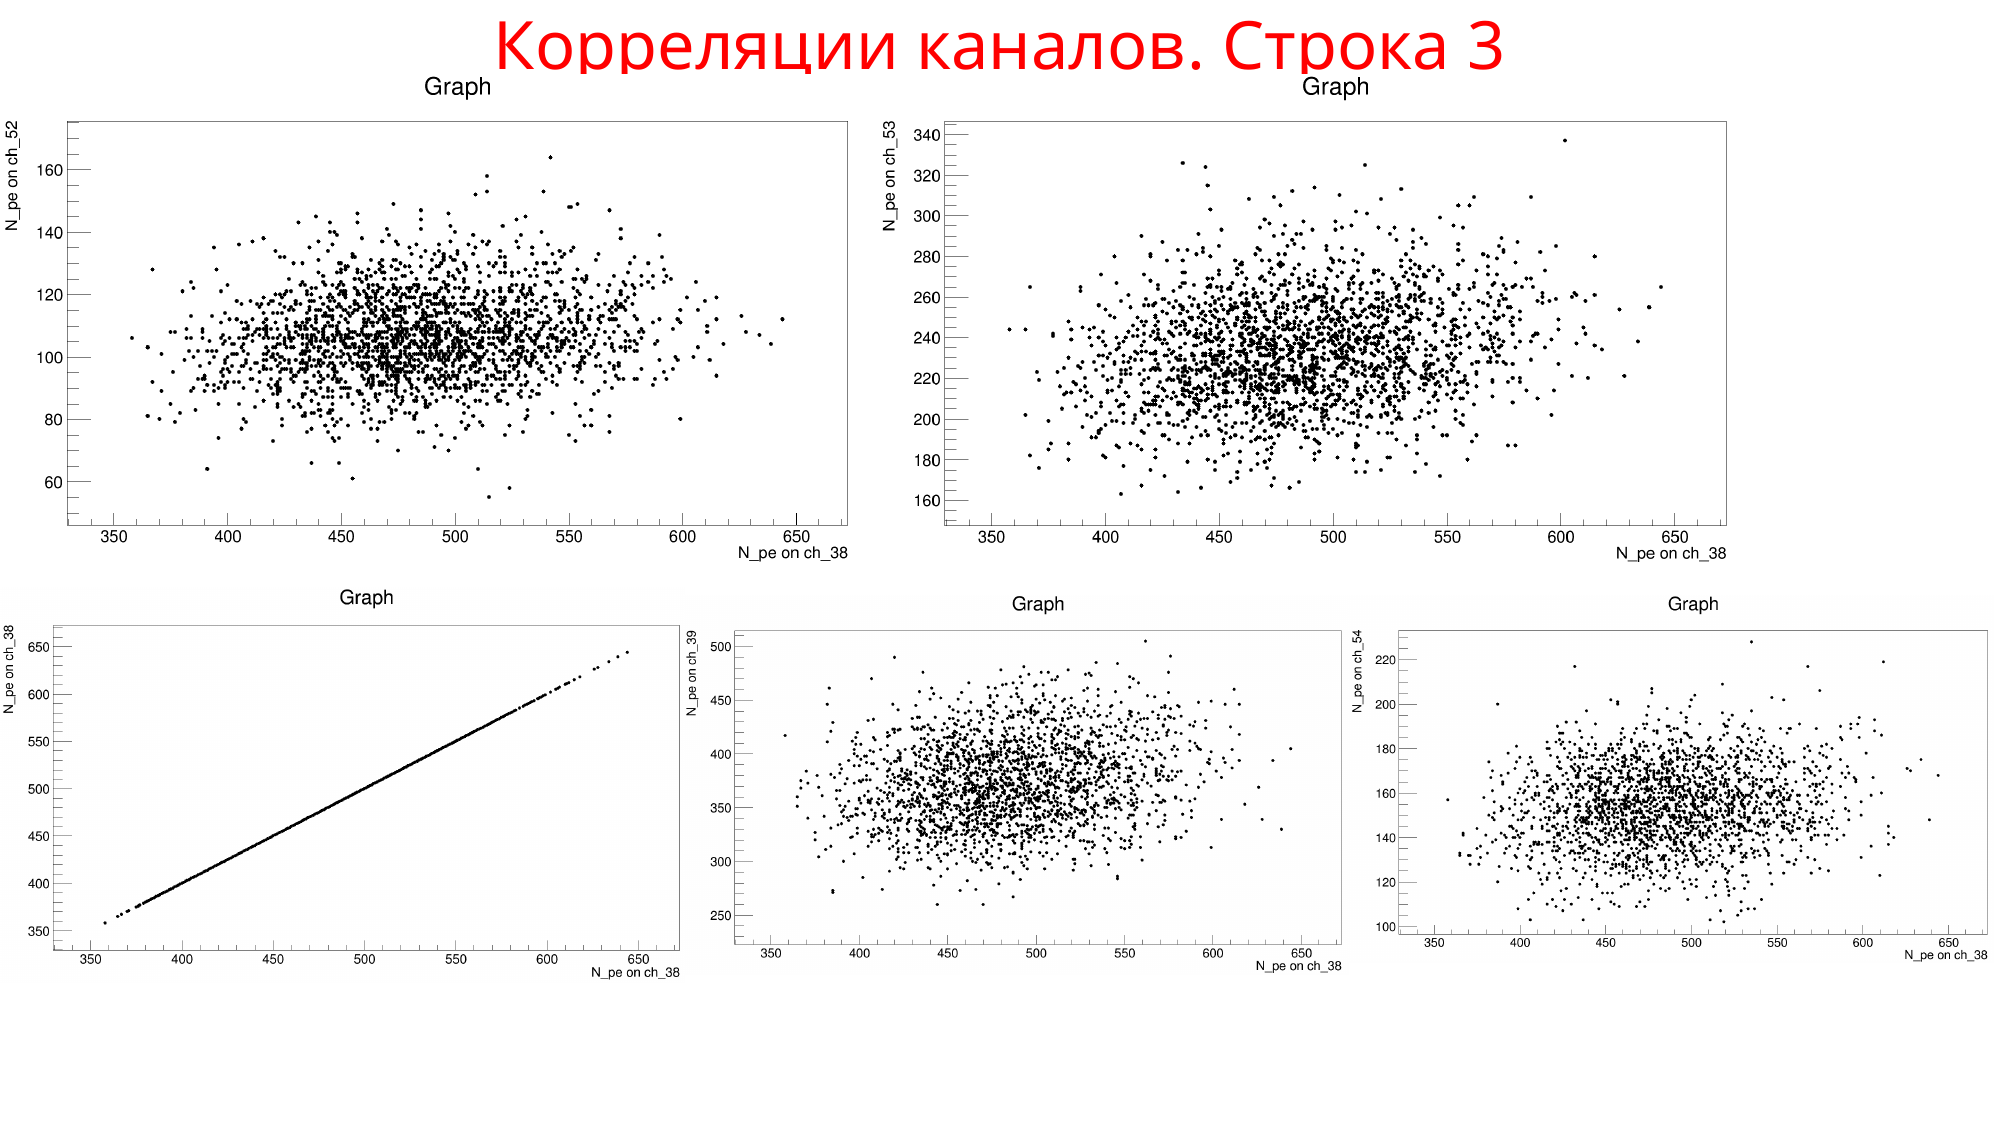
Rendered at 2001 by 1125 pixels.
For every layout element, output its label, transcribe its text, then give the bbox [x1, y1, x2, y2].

picture [878, 74, 1733, 565]
picture [0, 74, 856, 565]
picture [0, 587, 1994, 983]
title Корреляции каналов. Строка 3 [0, 0, 2000, 113]
